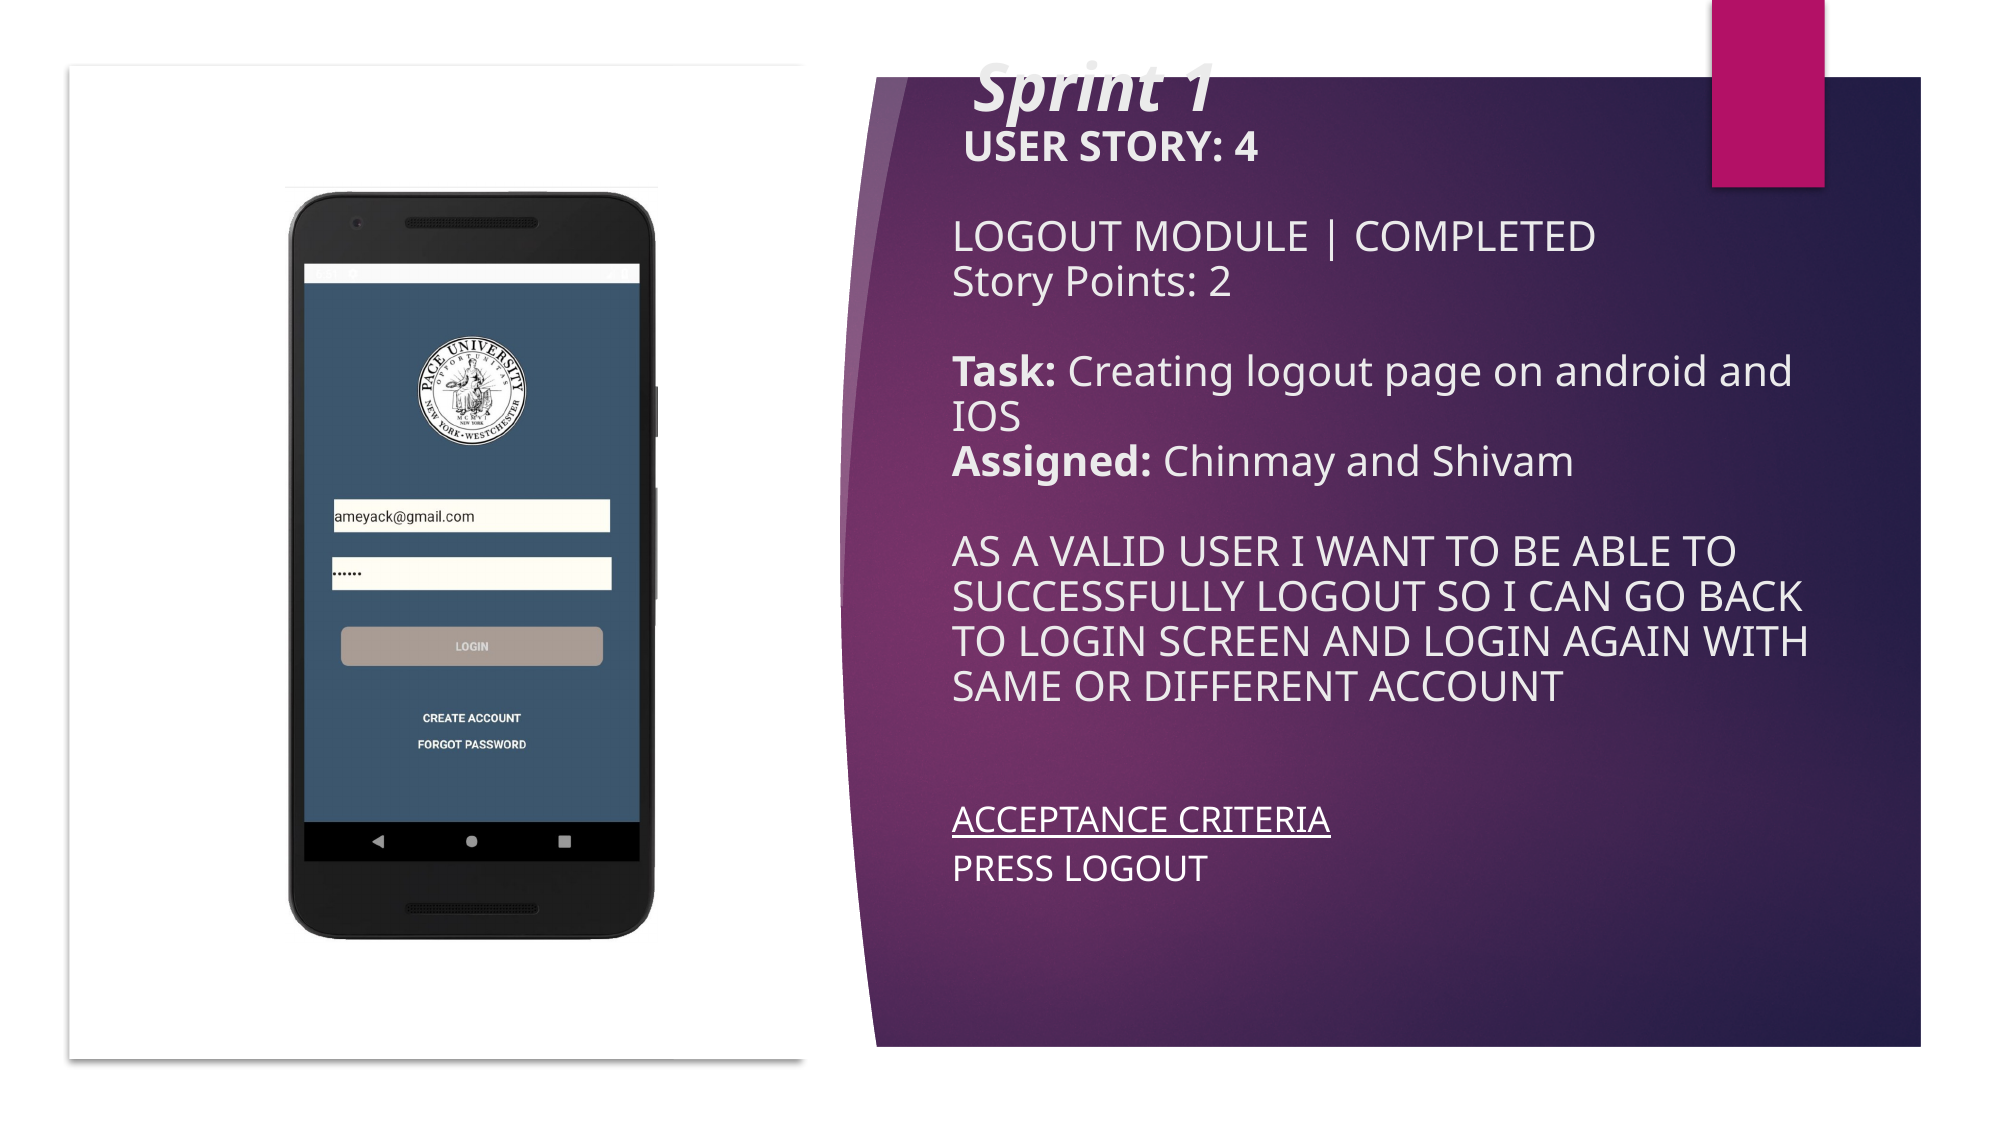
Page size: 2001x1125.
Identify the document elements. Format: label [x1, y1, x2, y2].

text_box [0, 0, 2000, 1125]
picture [284, 182, 658, 943]
text_box [69, 64, 889, 1060]
